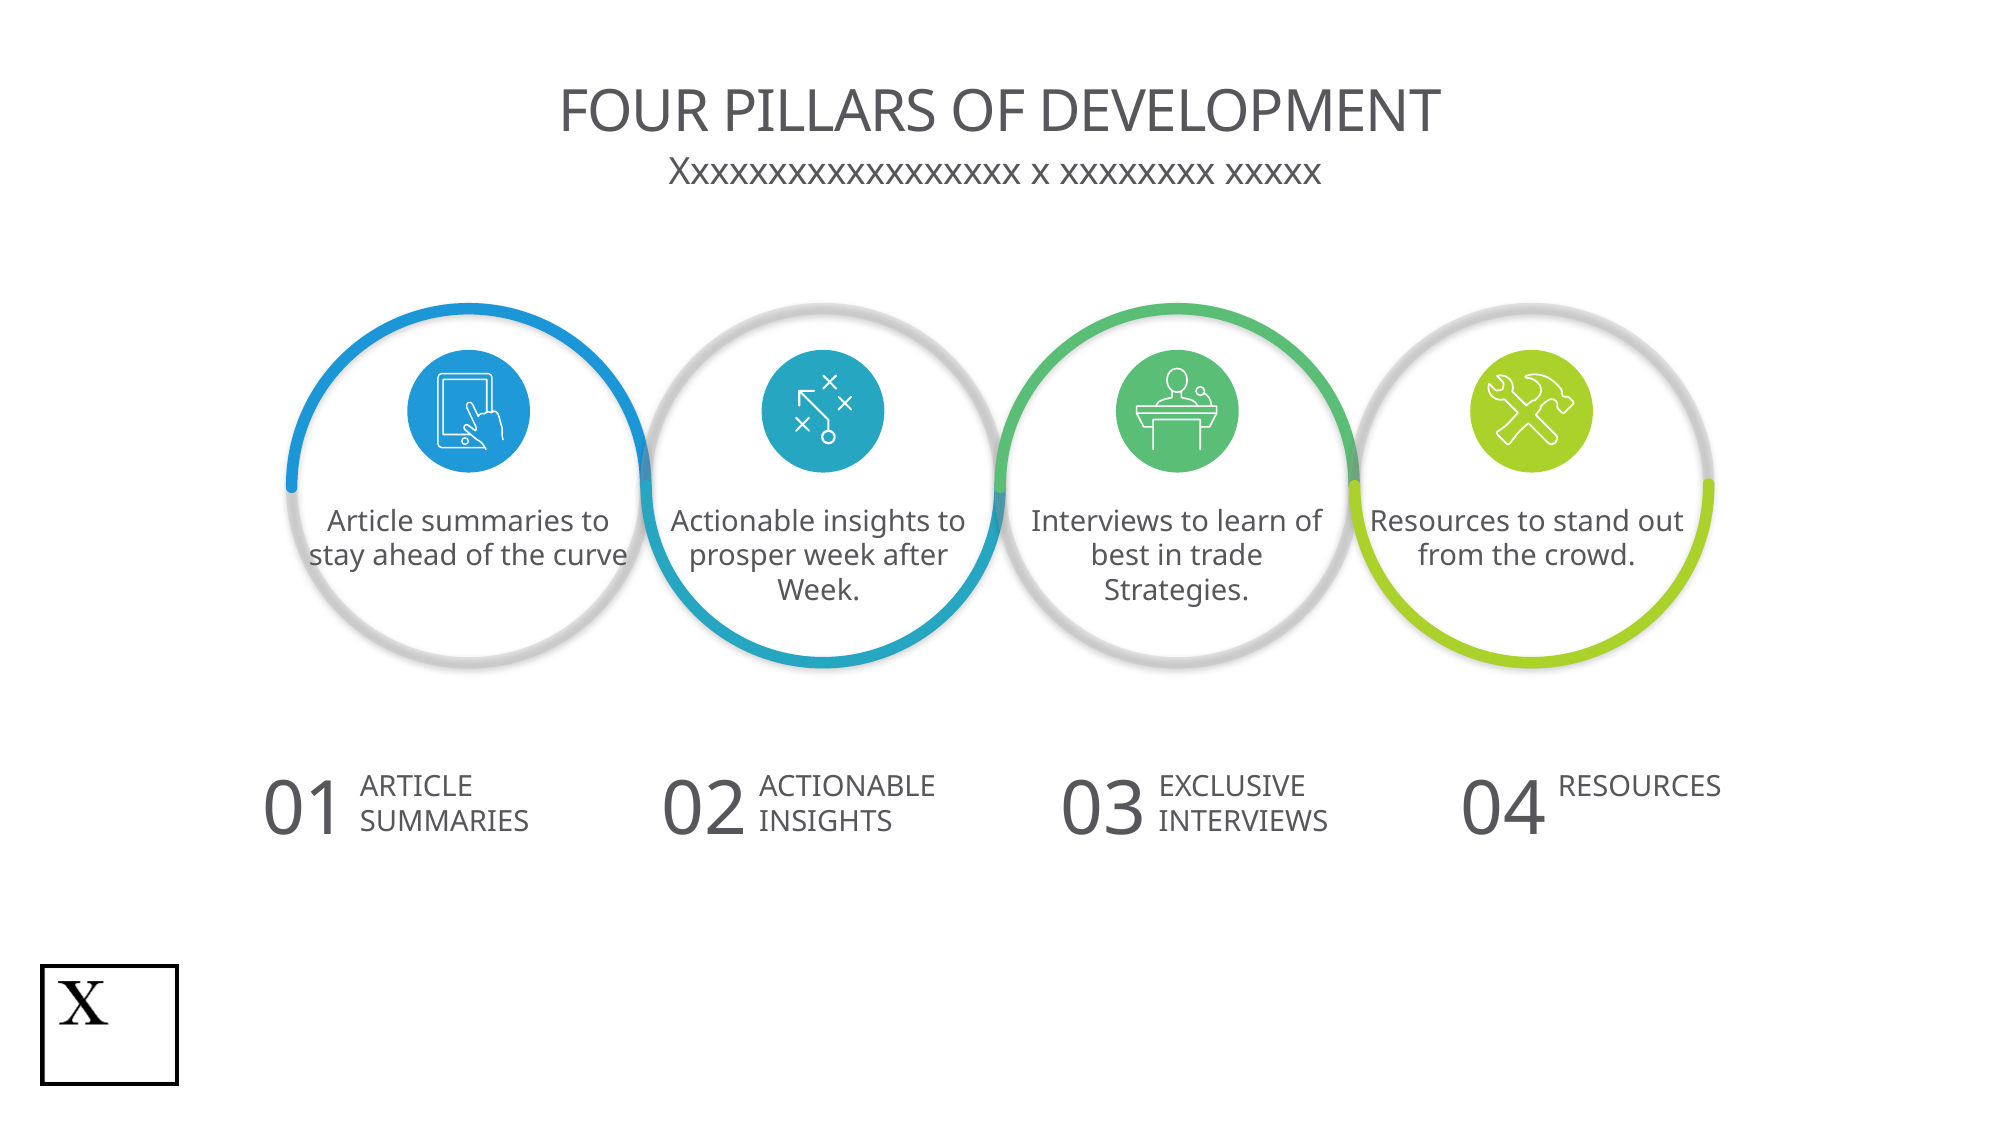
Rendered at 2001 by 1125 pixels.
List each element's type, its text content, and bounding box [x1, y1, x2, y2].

text_box [999, 307, 1353, 489]
text_box [1353, 307, 1710, 485]
text_box [290, 307, 644, 489]
text_box [999, 486, 1349, 494]
text_box EXCLUSIVE INTERVIEWS [1177, 759, 1400, 845]
text_box [1380, 580, 1683, 664]
picture [40, 963, 180, 1086]
text_box [645, 484, 994, 494]
text_box Article summaries to stay ahead of the curve [291, 494, 641, 580]
text_box 01 [247, 751, 379, 857]
text_box ACTIONABLE INSIGHTS [778, 759, 1001, 845]
text_box 03 [1046, 751, 1177, 857]
text_box [837, 396, 852, 411]
text_box [1353, 483, 1710, 530]
text_box [317, 580, 620, 664]
text_box [1115, 349, 1239, 473]
text_box 04 [1445, 751, 1577, 857]
text_box [761, 349, 885, 473]
text_box [700, 614, 947, 664]
text_box [798, 389, 836, 445]
text_box [407, 349, 531, 473]
text_box [1470, 349, 1593, 473]
text_box Actionable insights to prosper week after Week. [641, 494, 996, 614]
text_box RESOURCES [1577, 759, 1800, 810]
list Xxxxxxxxxxxxxxxxxx x xxxxxxxx xxxxx [150, 153, 1850, 220]
title FOUR PILLARS OF DEVELOPMENT [150, 45, 1850, 153]
text_box [1135, 367, 1218, 451]
text_box [822, 374, 837, 390]
text_box [437, 372, 504, 451]
text_box [1487, 373, 1575, 446]
text_box Resources to stand out from the crowd. [1349, 494, 1704, 580]
text_box [1053, 614, 1301, 664]
text_box [795, 417, 810, 432]
text_box 02 [646, 751, 778, 857]
text_box Interviews to learn of best in trade Strategies. [999, 494, 1354, 614]
text_box ARTICLE SUMMARIES [379, 759, 601, 845]
text_box [645, 307, 998, 485]
text_box [290, 486, 640, 496]
